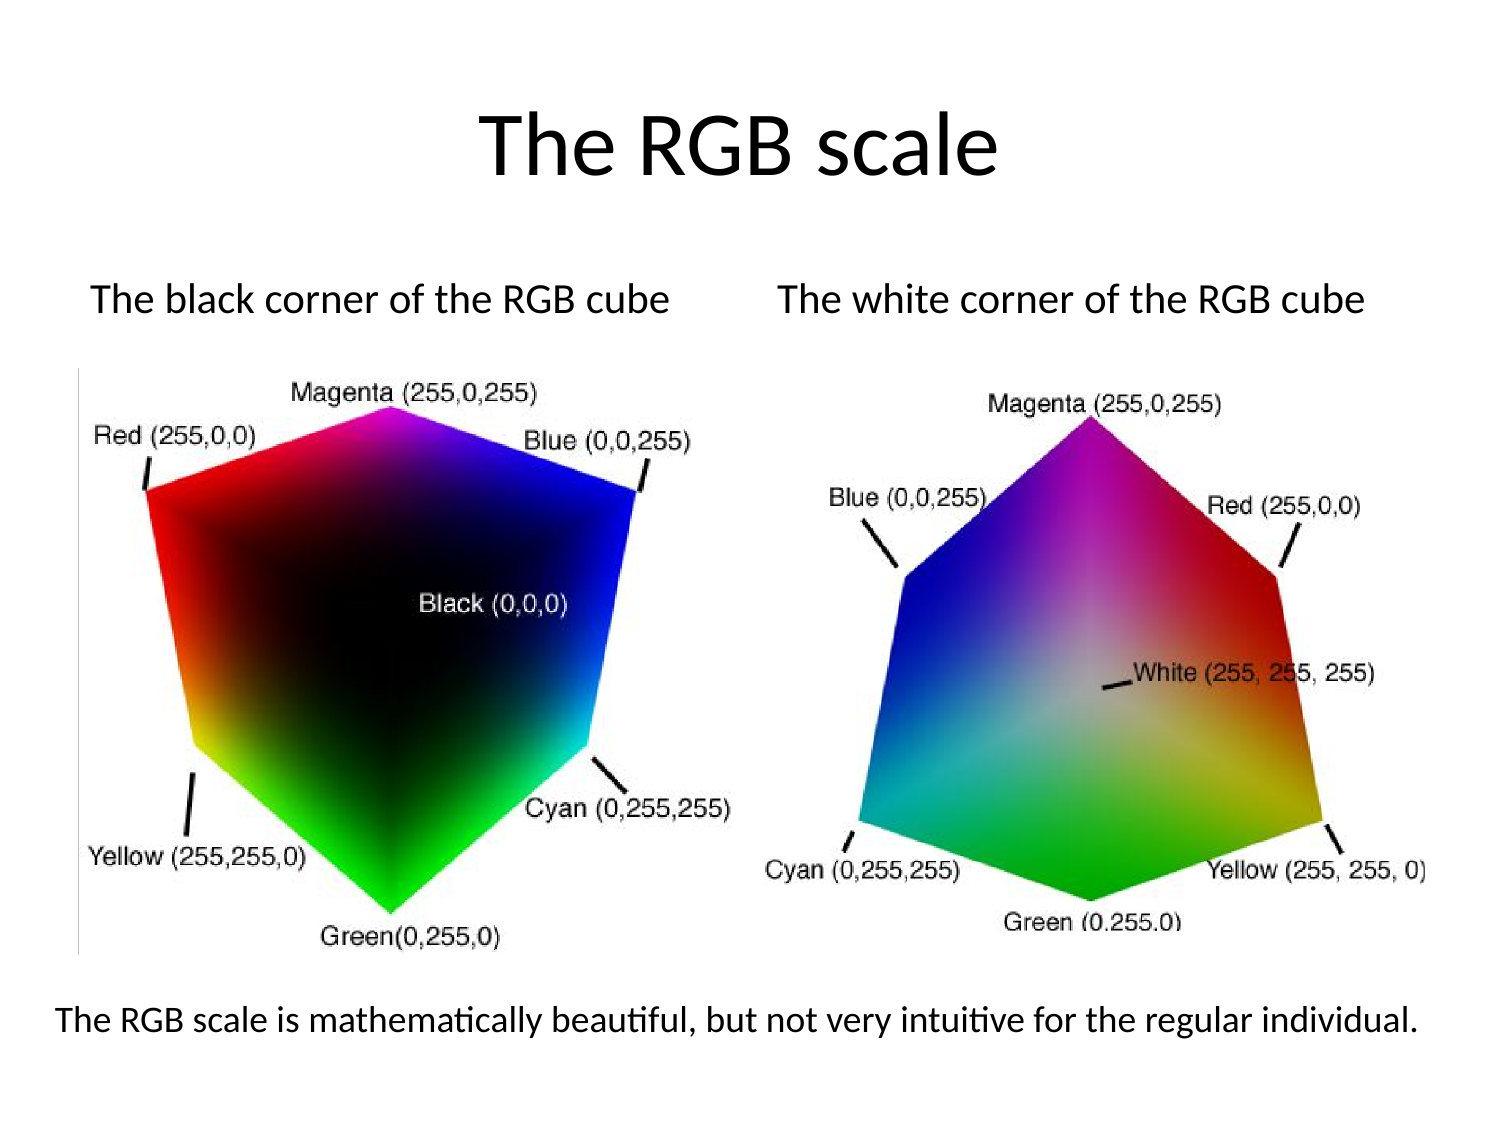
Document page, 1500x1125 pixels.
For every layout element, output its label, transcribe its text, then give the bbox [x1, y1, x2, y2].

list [74, 337, 738, 986]
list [761, 337, 1426, 986]
text_box The RGB scale is mathematically beautiful, but not very intuitive for the regular individual. [38, 987, 1438, 1048]
list The white corner of the RGB cube [761, 224, 1453, 330]
list The black corner of the RGB cube [75, 224, 738, 330]
title The RGB scale [75, 45, 1425, 233]
